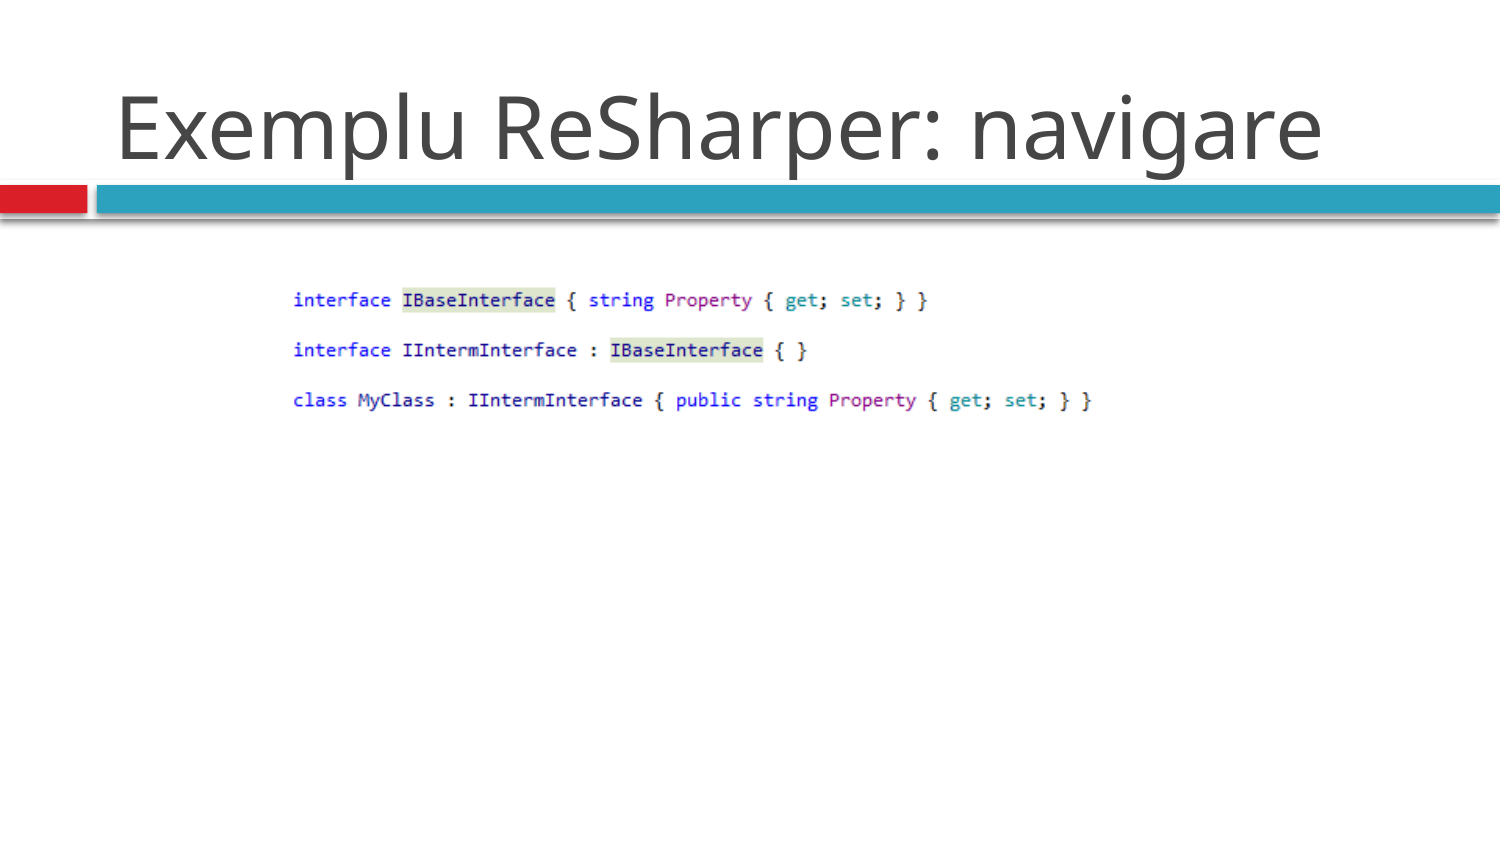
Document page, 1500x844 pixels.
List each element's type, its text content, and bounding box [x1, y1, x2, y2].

picture [279, 279, 1218, 750]
title Exemplu ReSharper: navigare [99, 19, 1438, 185]
